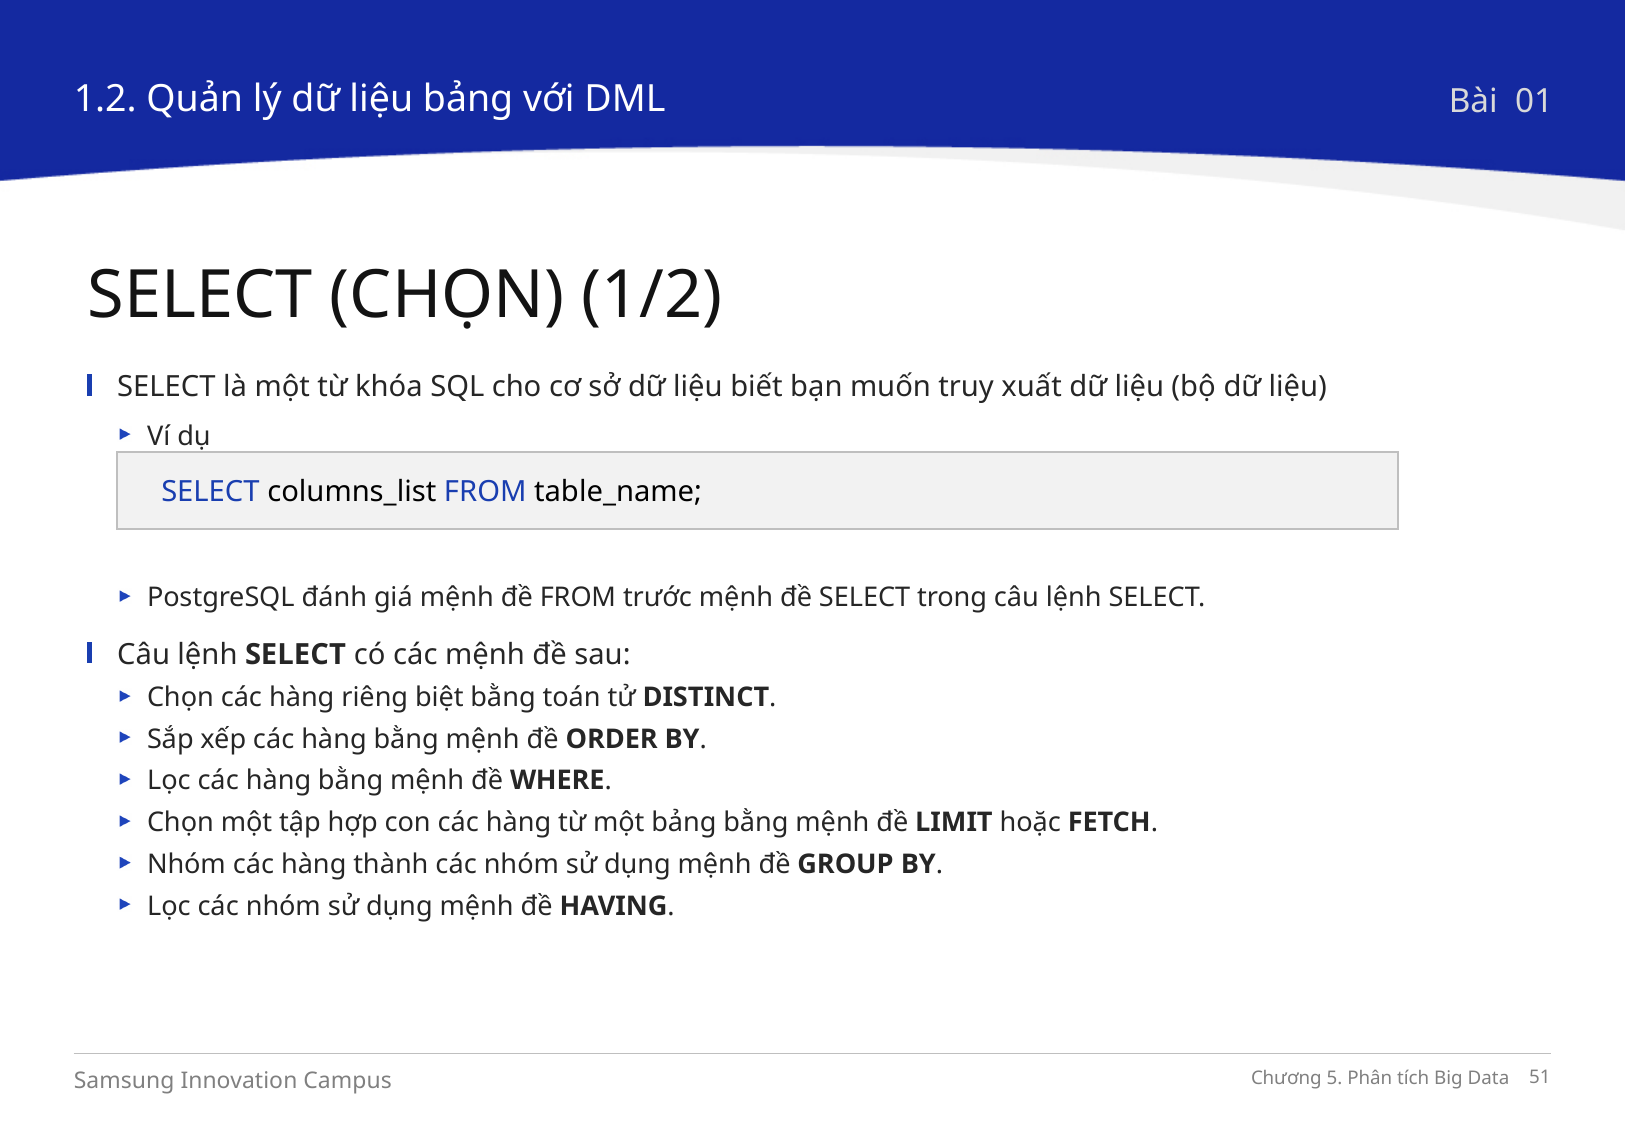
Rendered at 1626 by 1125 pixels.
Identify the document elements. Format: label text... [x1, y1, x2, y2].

list 1.2. Quản lý dữ liệu bảng với DML [73, 73, 1396, 119]
list Bài 01 [1423, 79, 1554, 120]
text_box SELECT columns_list FROM table_name; [116, 451, 1399, 530]
picture [0, 0, 1625, 1125]
list SELECT (CHỌN) (1/2) [87, 249, 1531, 331]
list SELECT là một từ khóa SQL cho cơ sở dữ liệu biết bạn muốn truy xuất dữ liệu (bộ dữ liệu) Ví dụ PostgreSQL đánh giá mệnh đề FROM trước mệnh đề SELECT trong câu lệnh SELECT. Câu lệnh SELECT có các mệnh đề sau: Chọn các hàng riêng biệt bằng toán tử DISTINCT. Sắp xếp các hàng bằng mệnh đề ORDER BY. Lọc các hàng bằng mệnh đề WHERE. Chọn một tập hợp con các hàng từ một bảng bằng mệnh đề LIMIT hoặc FETCH. Nhóm các hàng thành các nhóm sử dụng mệnh đề GROUP BY. Lọc các nhóm sử dụng mệnh đề HAVING. [87, 365, 1531, 516]
